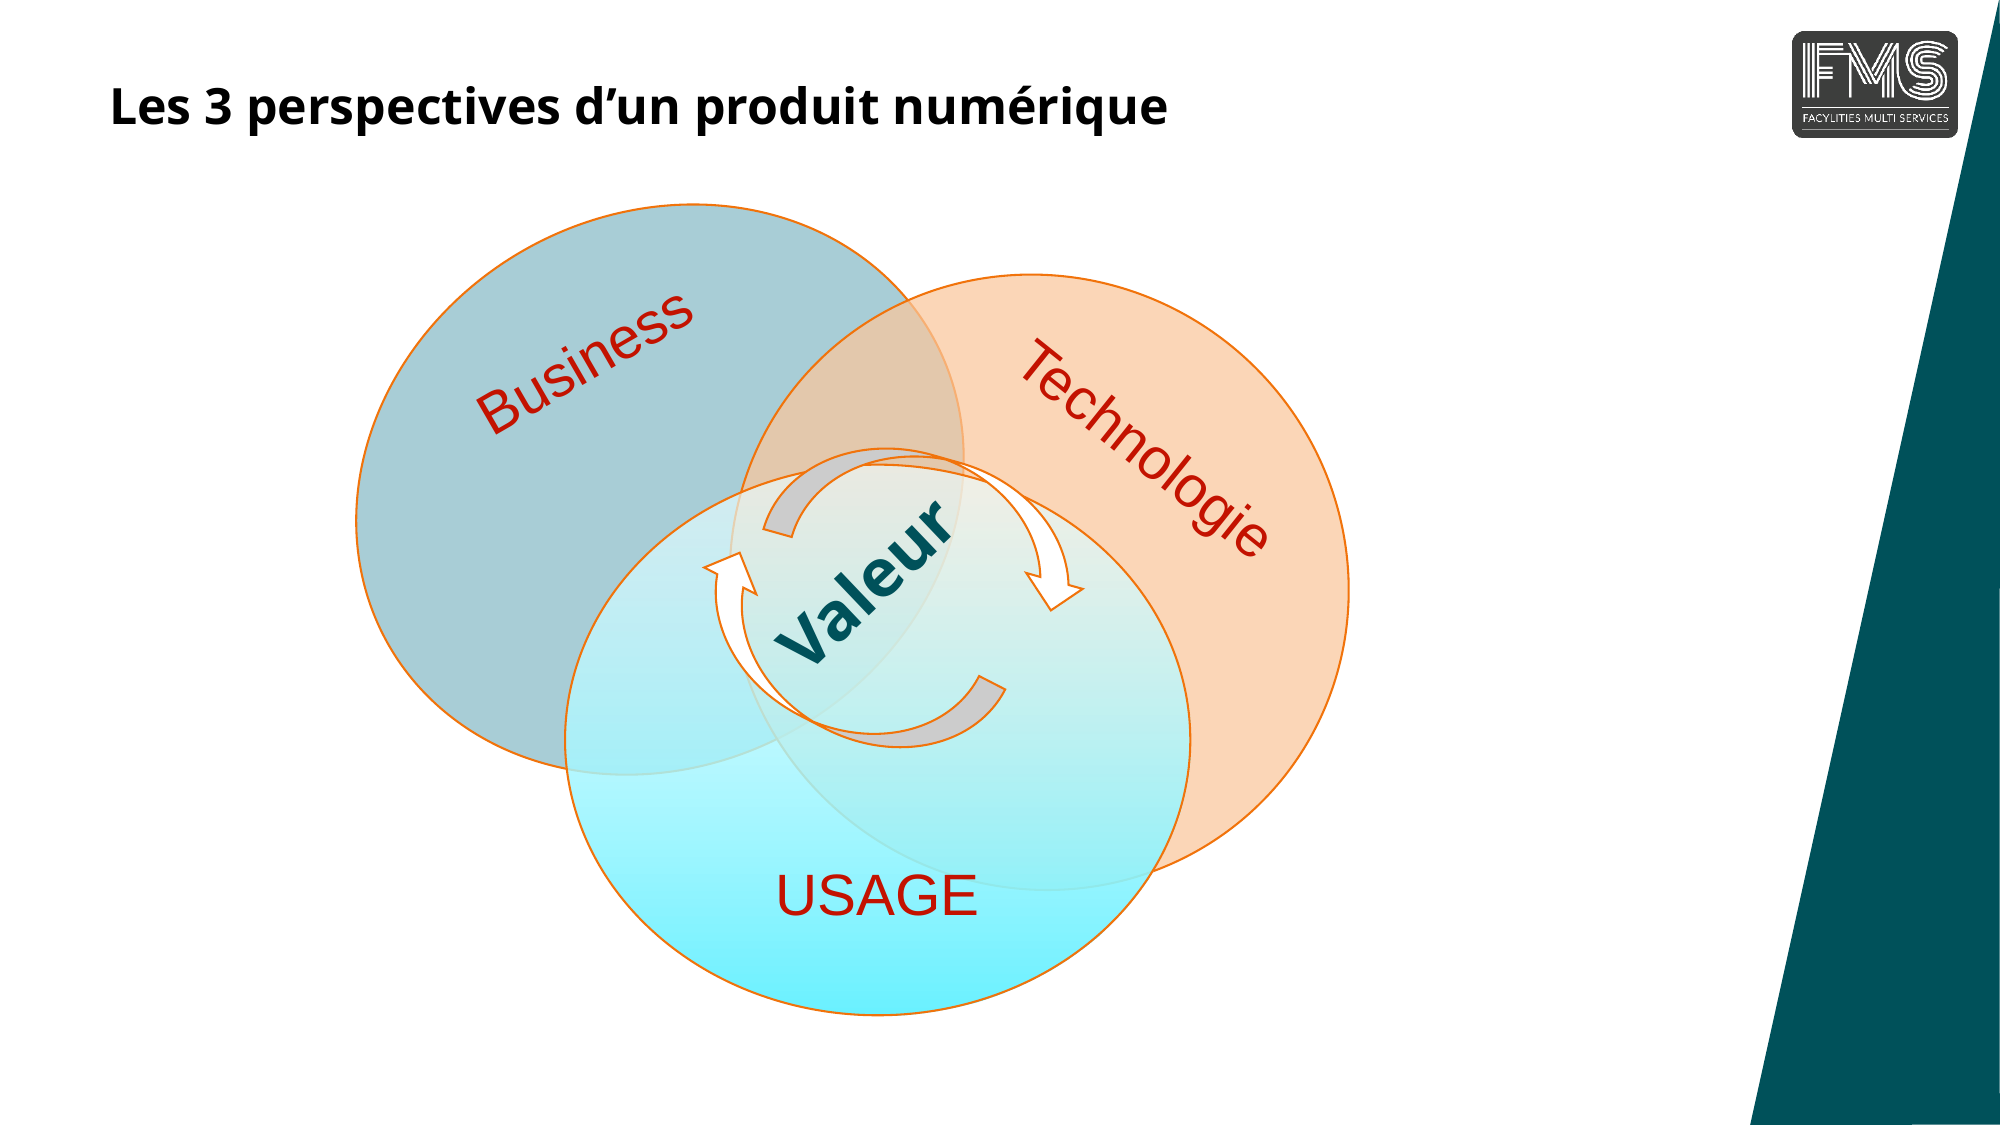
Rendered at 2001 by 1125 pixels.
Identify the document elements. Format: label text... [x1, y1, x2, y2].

text_box Valeur [749, 468, 983, 696]
text_box [762, 447, 1086, 612]
text_box [701, 551, 1007, 749]
text_box Les 3 perspectives d’un produit numérique [94, 67, 1781, 185]
picture [1792, 31, 1958, 138]
text_box Technologie [740, 273, 1350, 873]
text_box USAGE [564, 463, 1192, 1017]
text_box Business [355, 203, 908, 770]
